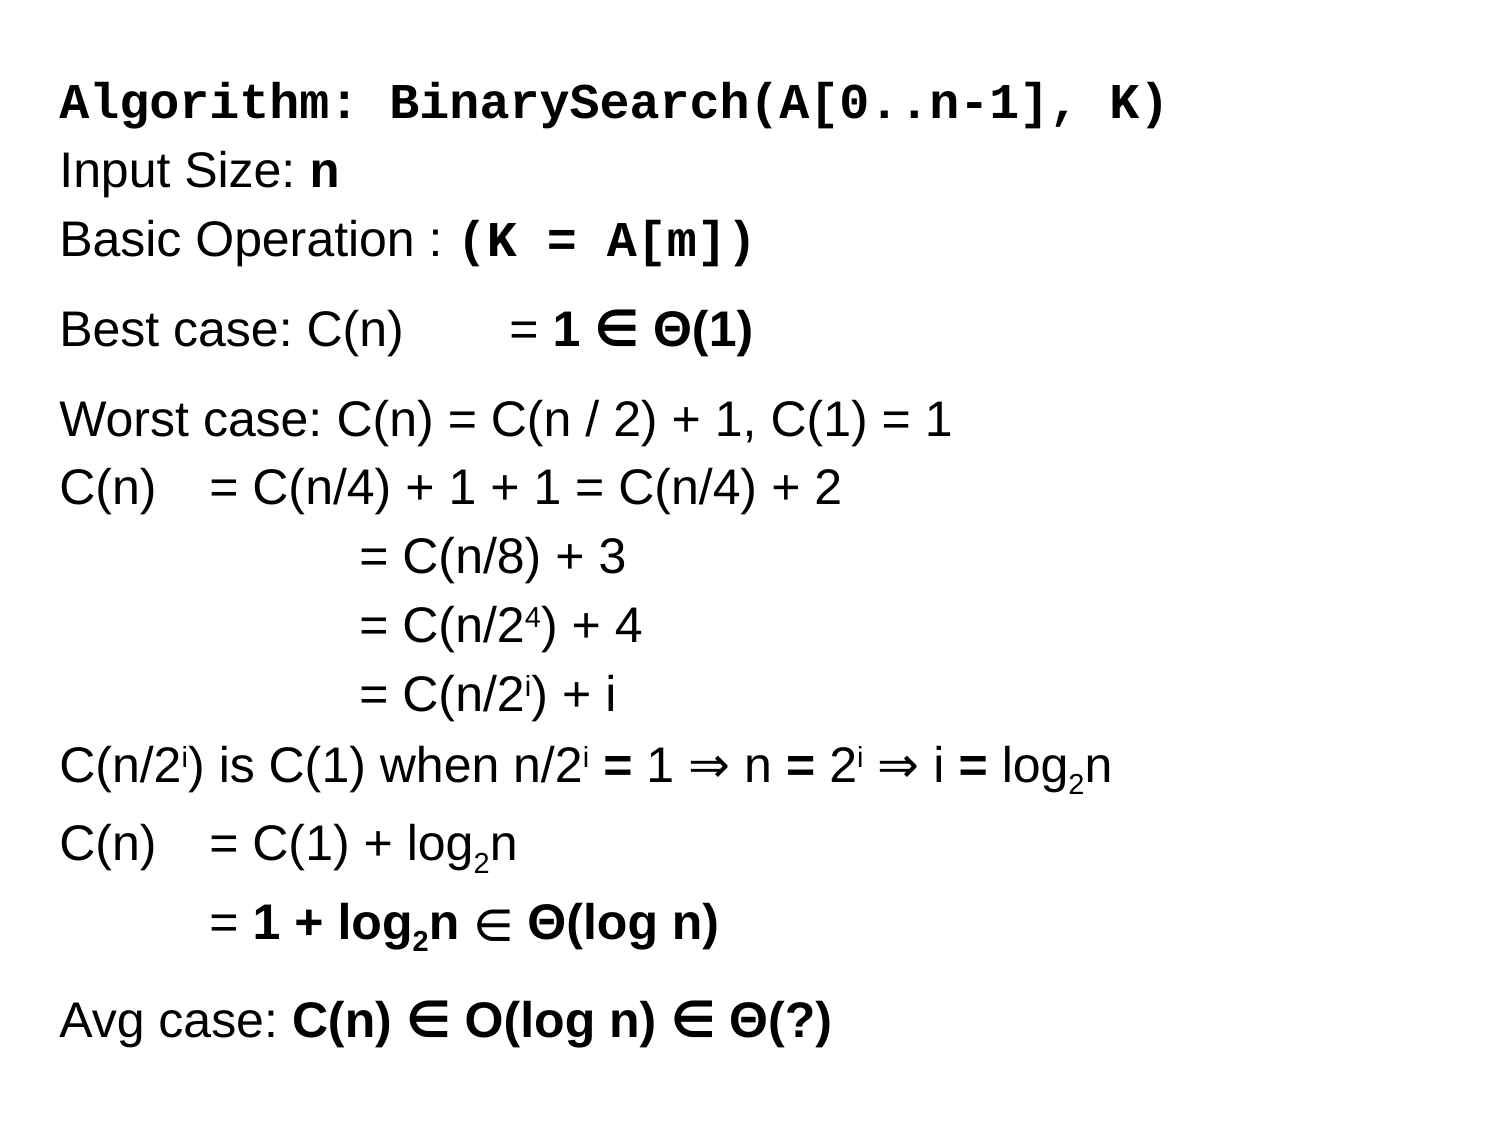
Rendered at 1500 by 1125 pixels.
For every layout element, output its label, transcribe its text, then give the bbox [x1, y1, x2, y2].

text_box Algorithm: BinarySearch(A[0..n-1], K) Input Size: n Basic Operation : (K = A[m]) Best case: C(n) = 1 ∈ Θ(1) Worst case: C(n) = C(n / 2) + 1, C(1) = 1 C(n) = C(n/4) + 1 + 1 = C(n/4) + 2 = C(n/8) + 3 = C(n/24) + 4 = C(n/2i) + i C(n/2i) is C(1) when n/2i = 1 ⇒ n = 2i ⇒ i = log2n C(n) = C(1) + log2n = 1 + log2n ∈ Θ(log n) Avg case: C(n) ∈ O(log n) ∈ Θ(?) [44, 44, 1455, 1018]
